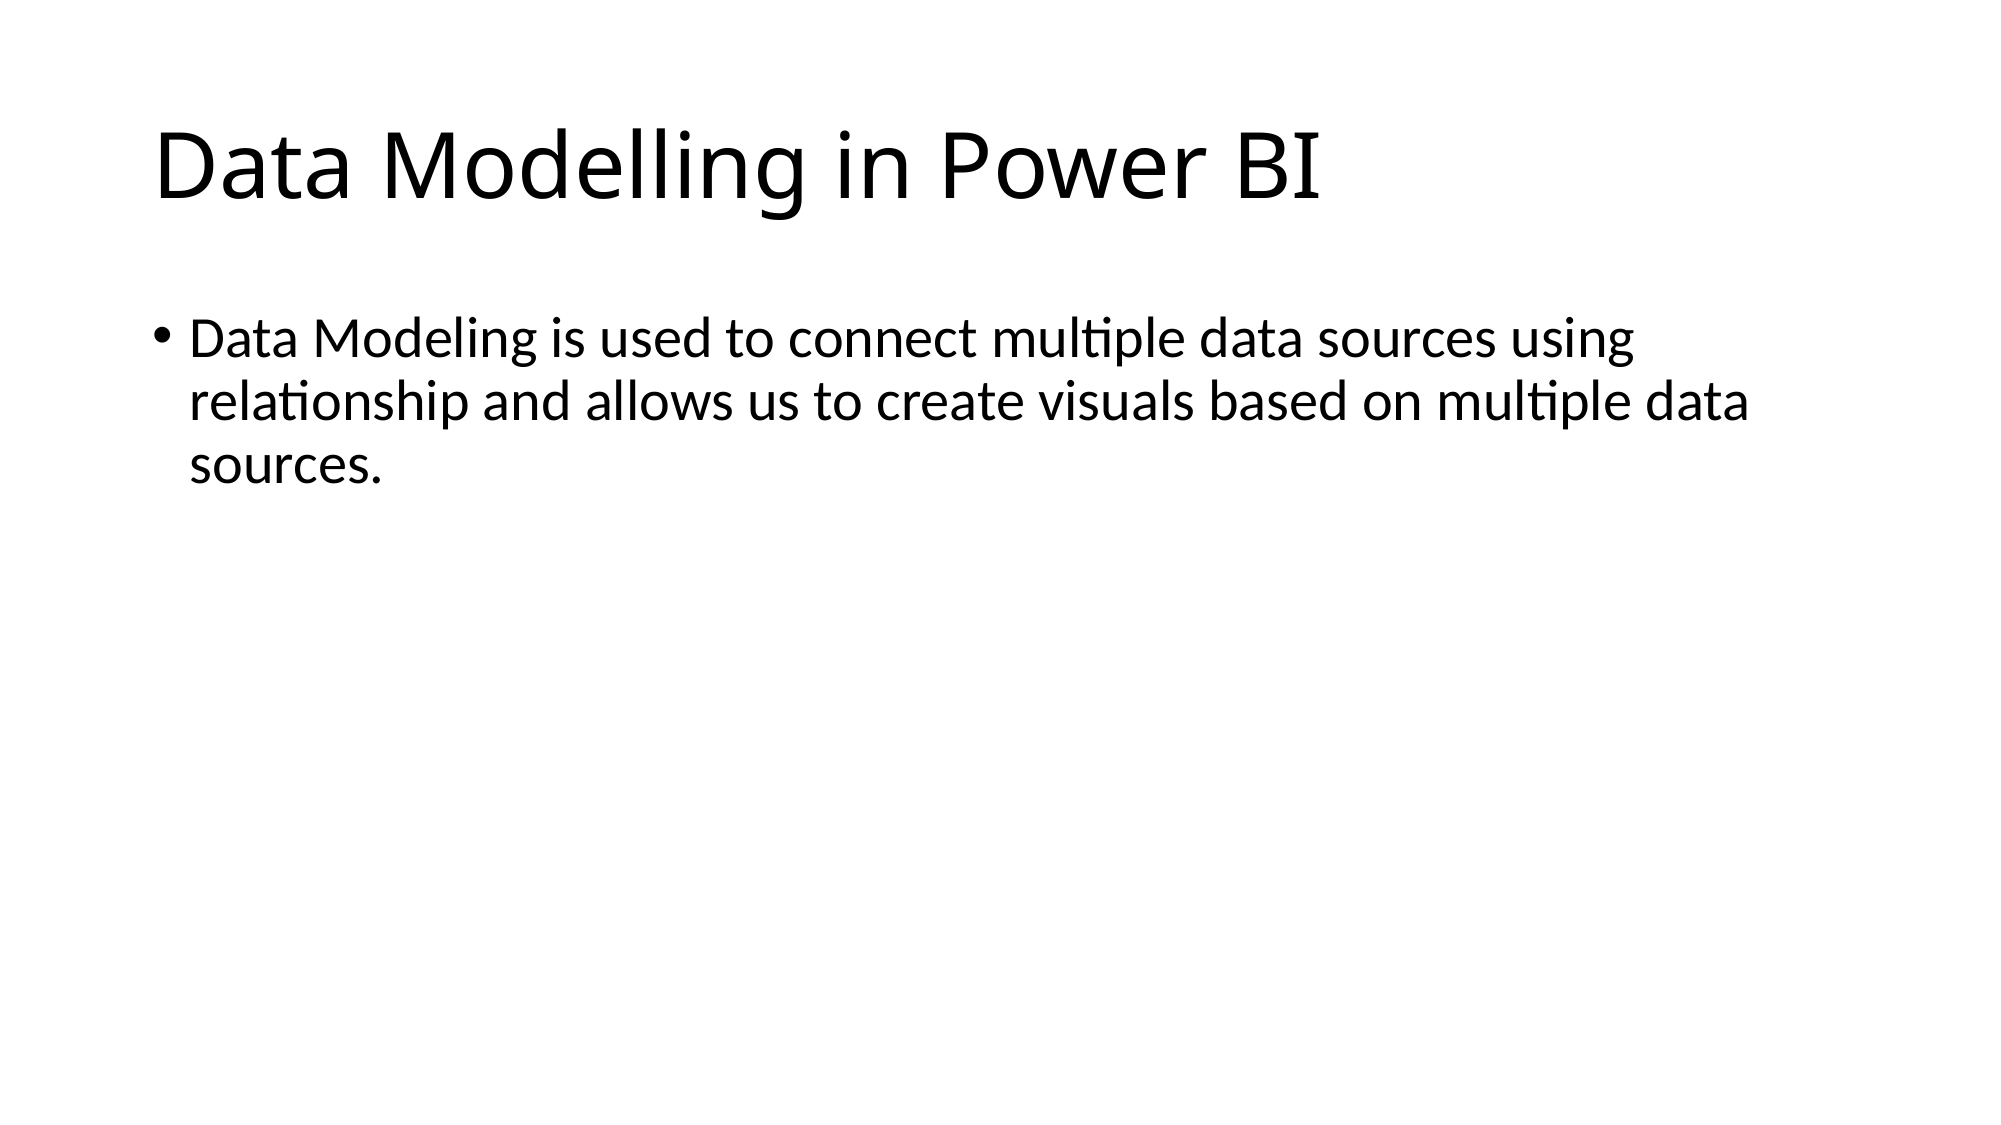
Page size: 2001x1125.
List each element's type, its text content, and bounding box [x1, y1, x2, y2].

title Data Modelling in Power BI [137, 59, 1863, 278]
list Data Modeling is used to connect multiple data sources using relationship and allows us to create visuals based on multiple data sources. [137, 299, 1863, 1014]
